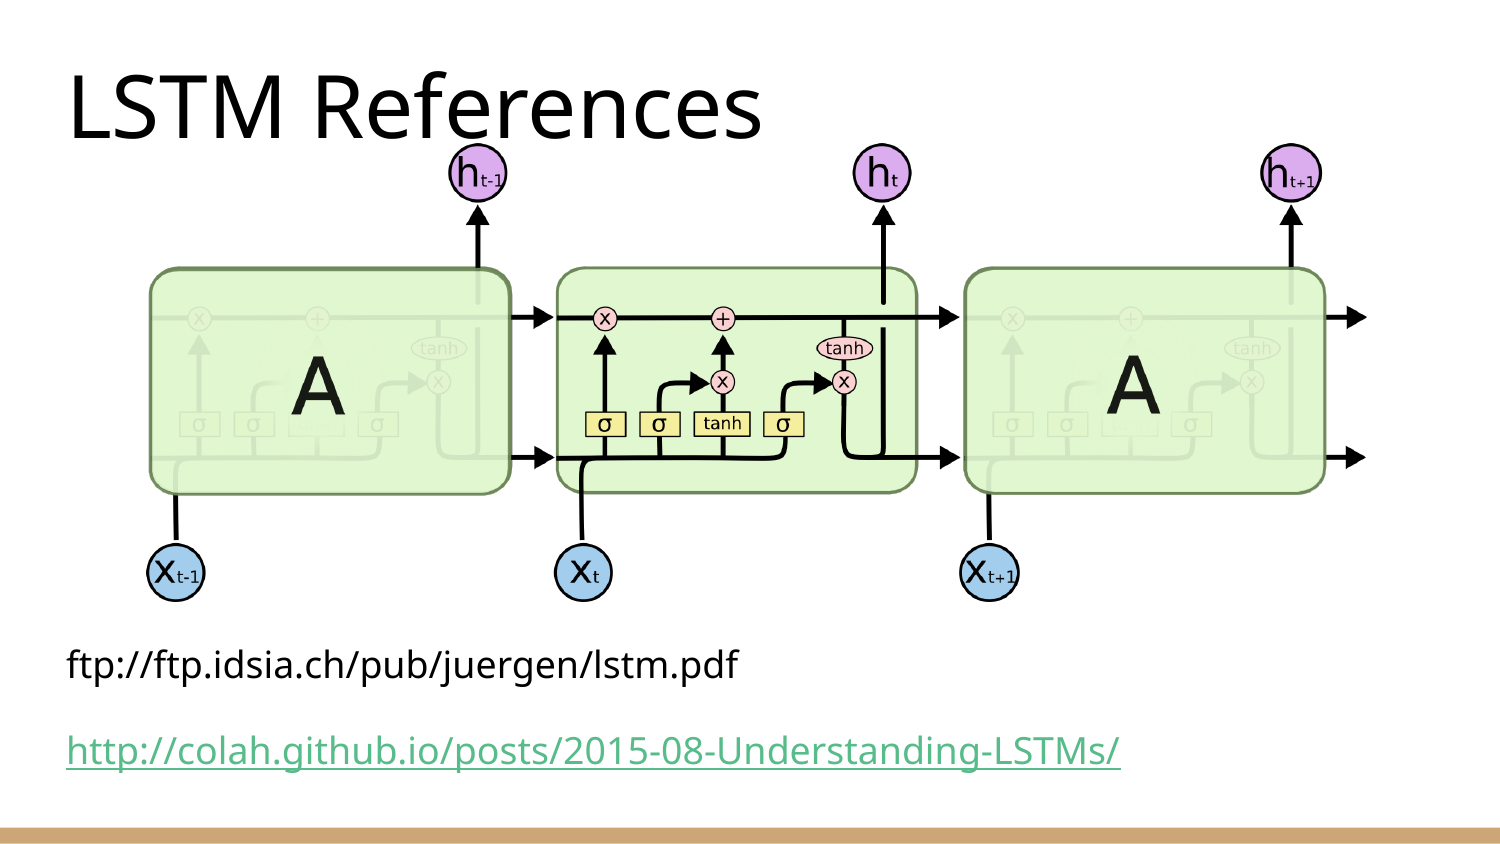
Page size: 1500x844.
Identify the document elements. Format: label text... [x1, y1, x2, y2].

picture [146, 143, 1367, 602]
title LSTM References [51, 35, 1449, 172]
list ftp://ftp.idsia.ch/pub/juergen/lstm.pdf http://colah.github.io/posts/2015-08-Understanding-LSTMs/ [51, 200, 1449, 752]
